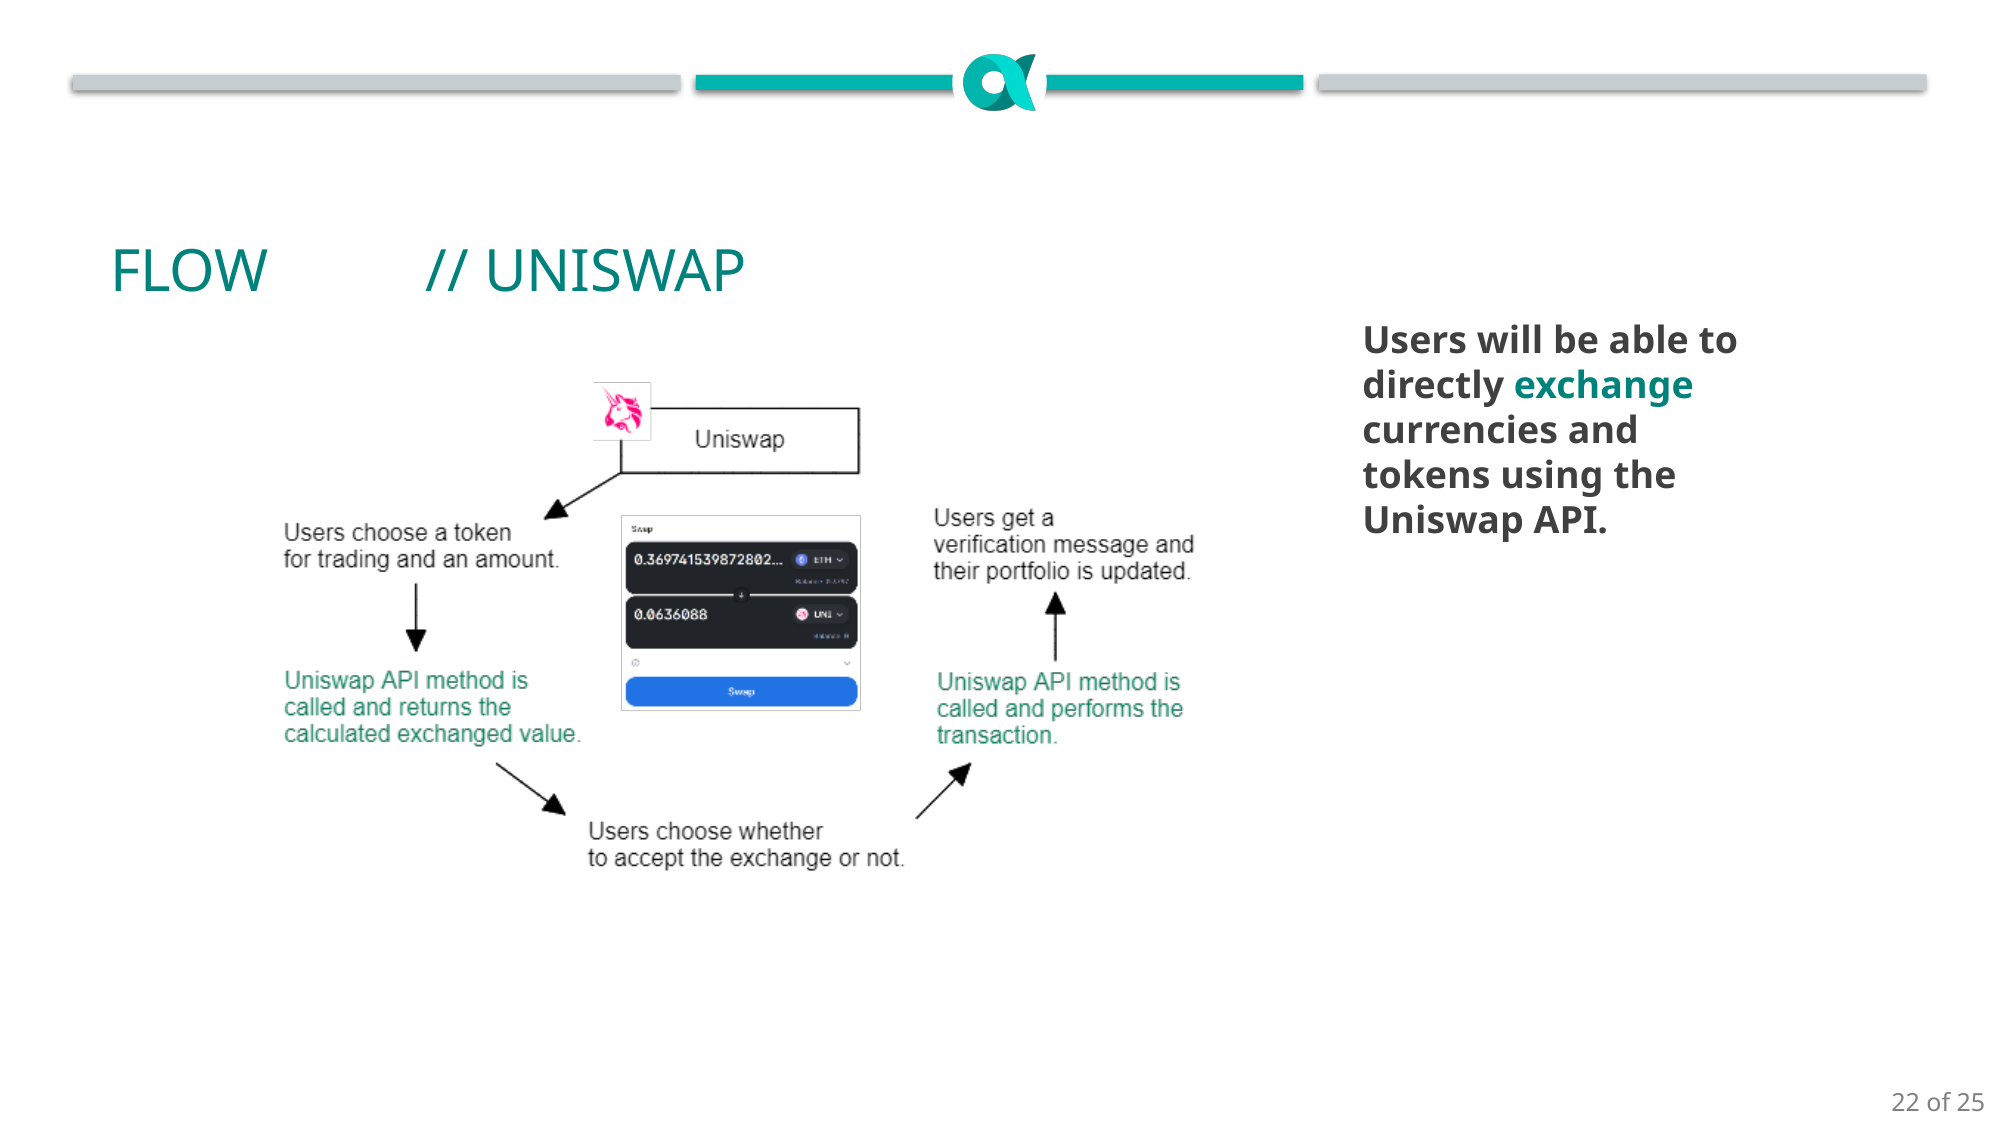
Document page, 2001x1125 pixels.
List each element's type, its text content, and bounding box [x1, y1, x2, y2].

picture [963, 54, 1036, 111]
picture [269, 367, 1210, 887]
text_box Users will be able to directly exchange currencies and tokens using the Uniswap API. [1347, 308, 1790, 549]
title Flow // Uniswap [95, 115, 1905, 311]
